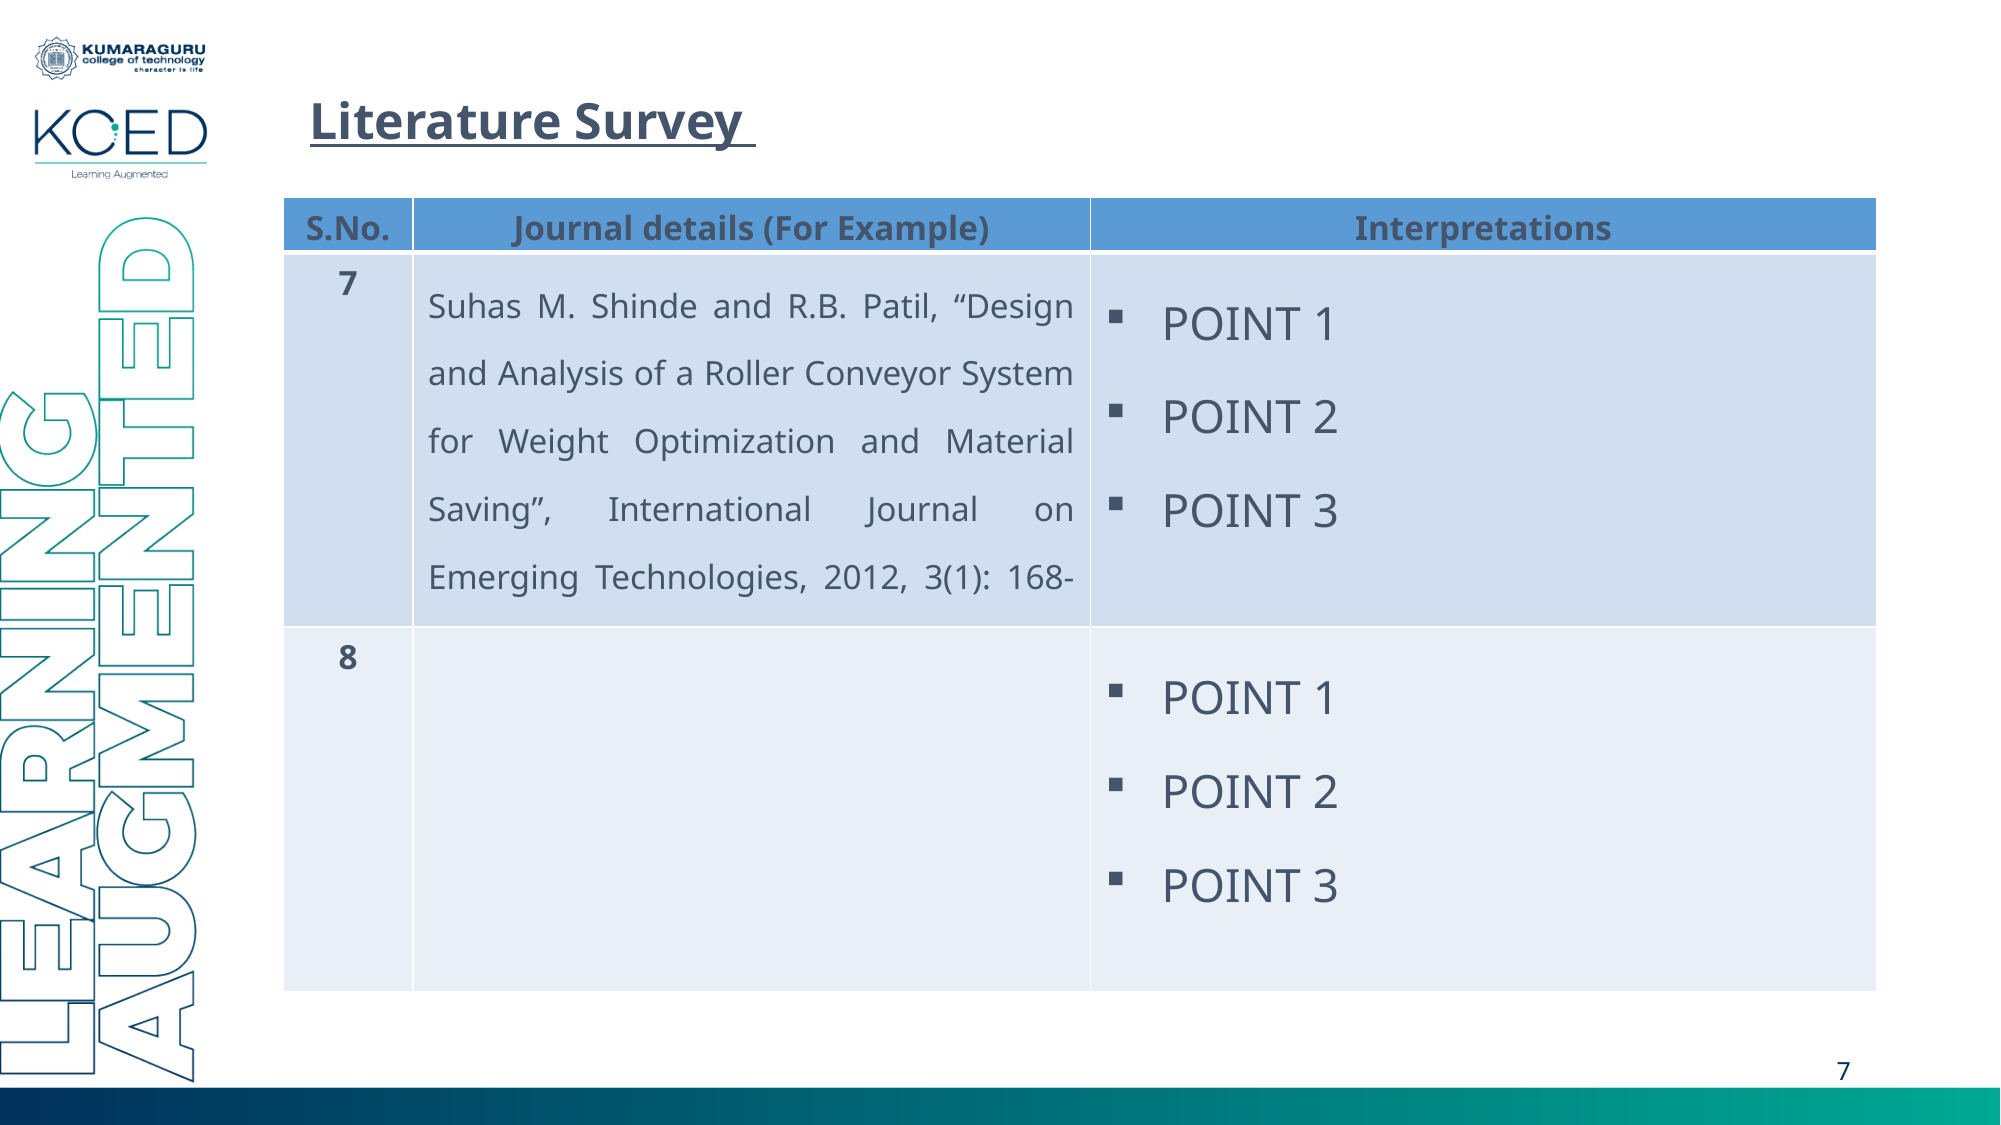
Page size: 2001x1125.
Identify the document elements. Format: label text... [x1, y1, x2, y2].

table_cell 8 [284, 628, 412, 991]
table_cell [414, 628, 1090, 991]
text_box Literature Survey [294, 22, 1866, 158]
table_header Interpretations [1091, 198, 1876, 250]
table_cell 7 [284, 255, 412, 626]
table_cell Suhas M. Shinde and R.B. Patil, “Design and Analysis of a Roller Conveyor System for Weight Optimization and Material Saving”, International Journal on Emerging Technologies, 2012, 3(1): 168-173. [414, 255, 1090, 626]
picture [0, 0, 2000, 1125]
table_header Journal details (For Example) [414, 198, 1090, 250]
table_header S.No. [284, 198, 412, 250]
slide_number 7 [1415, 1042, 1866, 1103]
table_cell POINT 1 POINT 2 POINT 3 [1091, 628, 1876, 991]
table_cell POINT 1 POINT 2 POINT 3 [1091, 255, 1876, 626]
